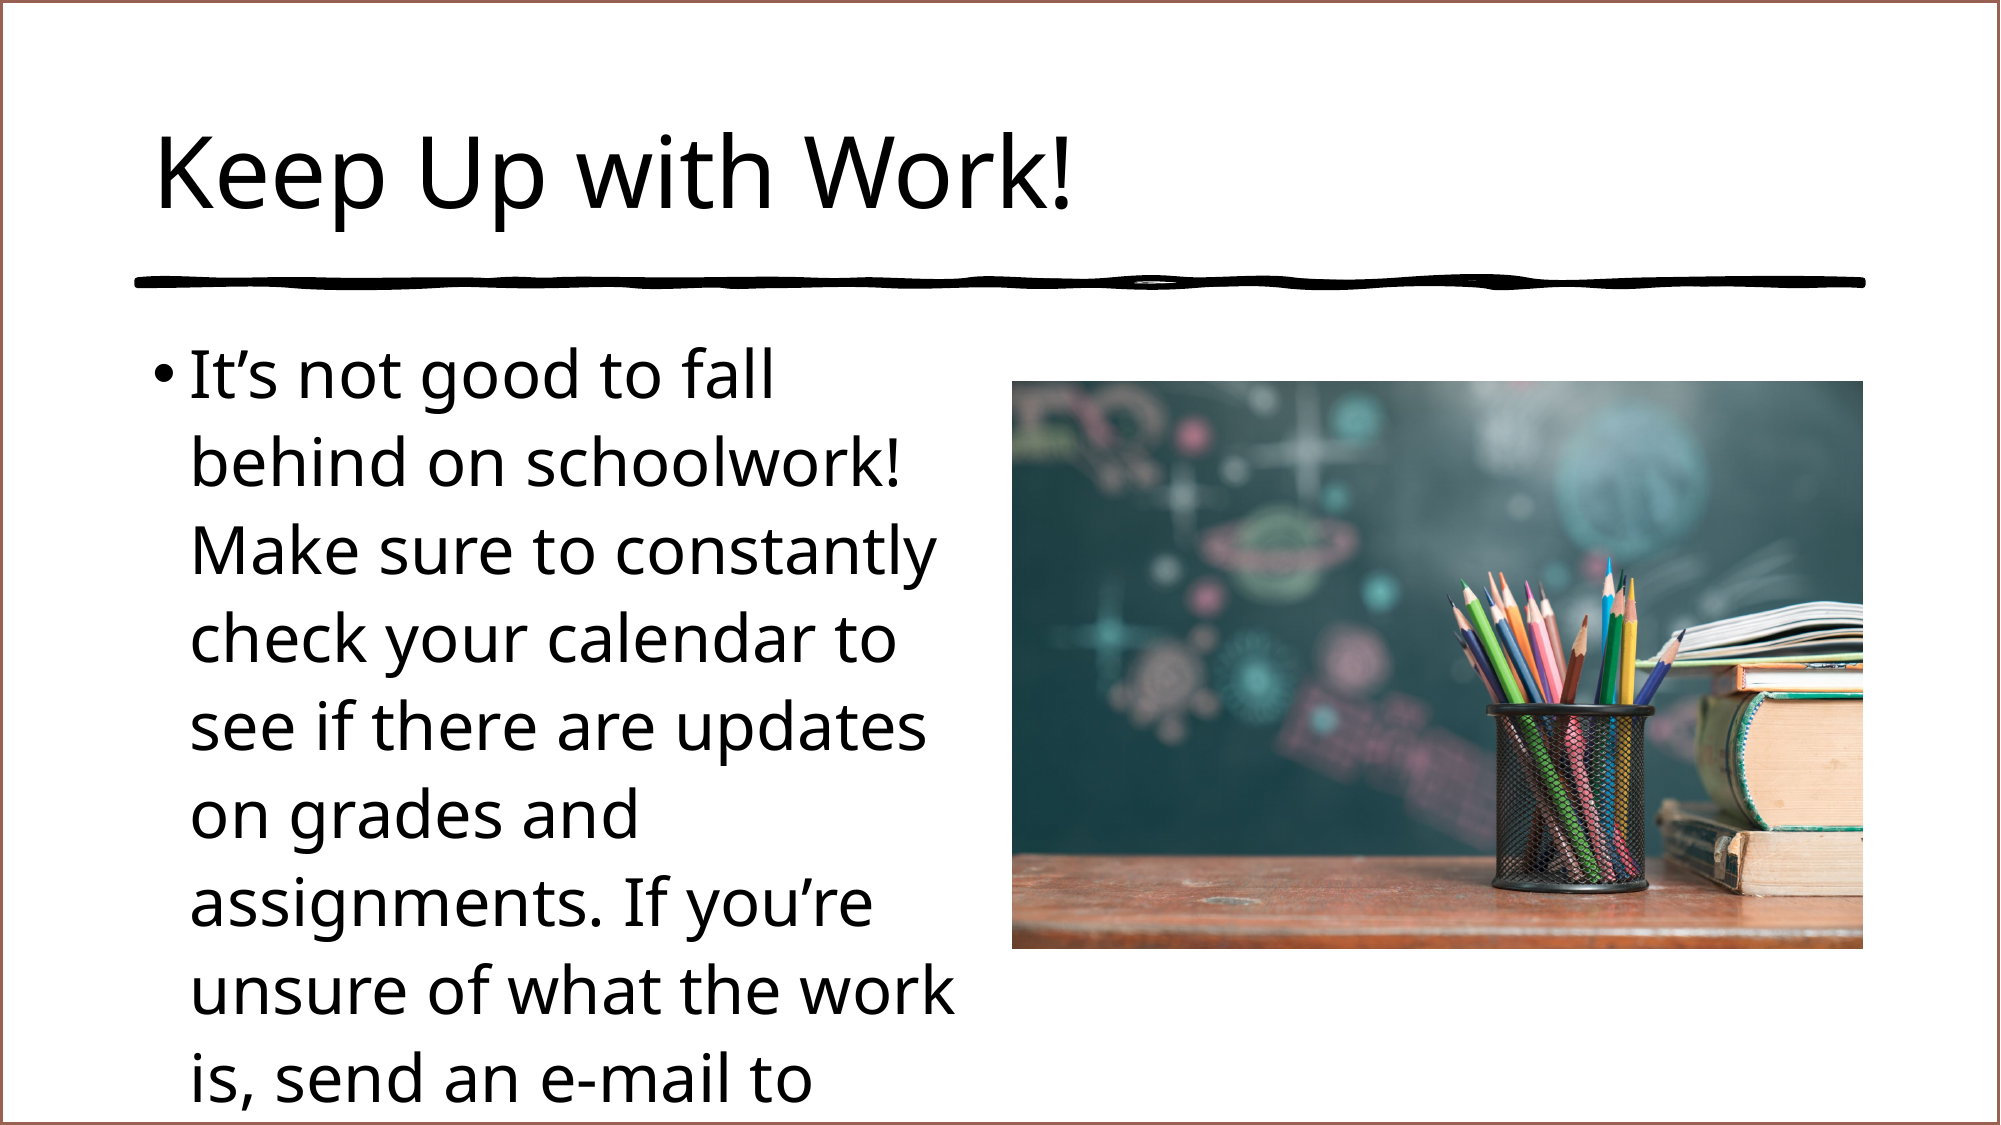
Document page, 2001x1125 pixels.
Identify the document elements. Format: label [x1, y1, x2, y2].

list [1012, 381, 1863, 949]
text_box [0, 0, 2000, 1125]
